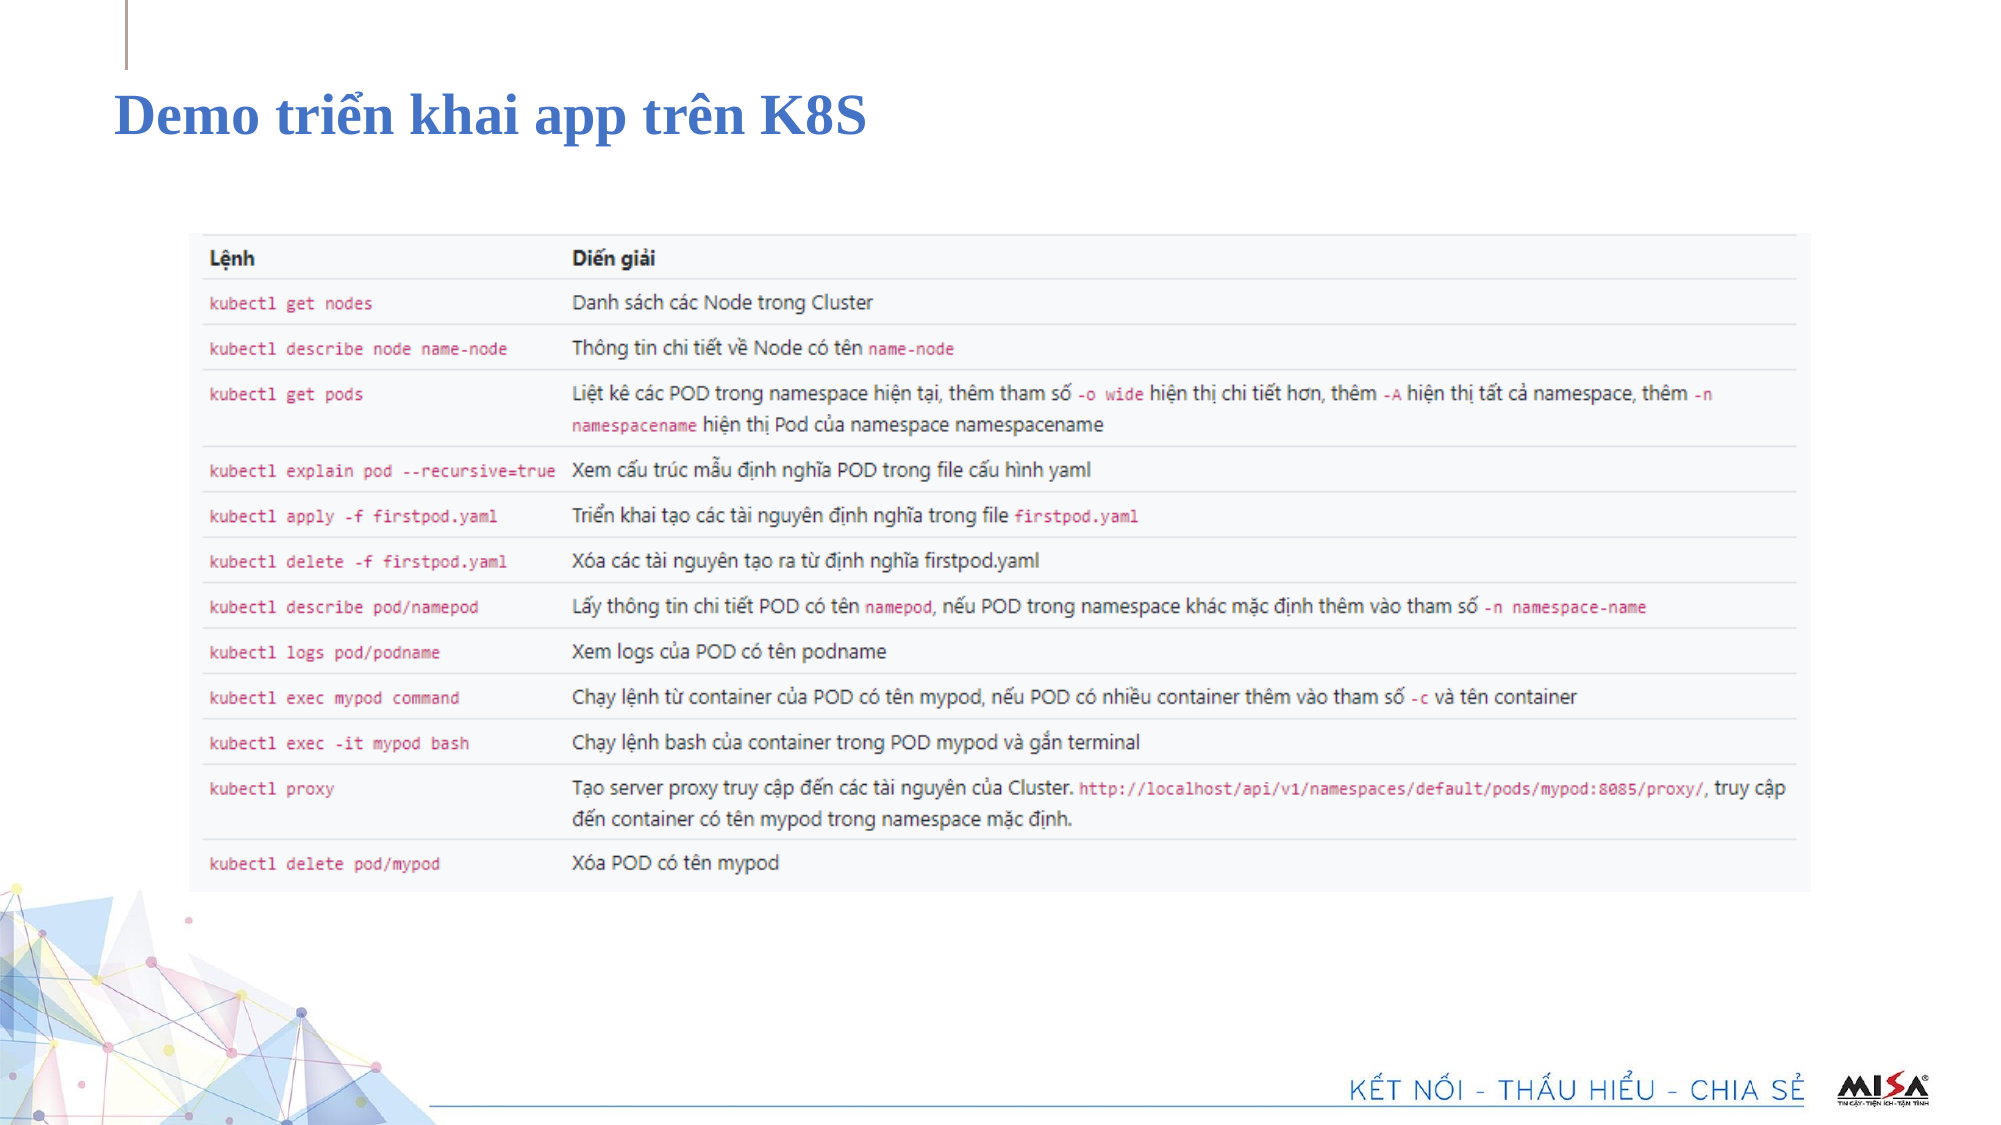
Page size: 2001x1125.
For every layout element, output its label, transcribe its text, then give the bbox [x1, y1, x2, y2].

picture [0, 0, 2001, 1125]
text_box Demo triển khai app trên K8S [100, 60, 968, 181]
